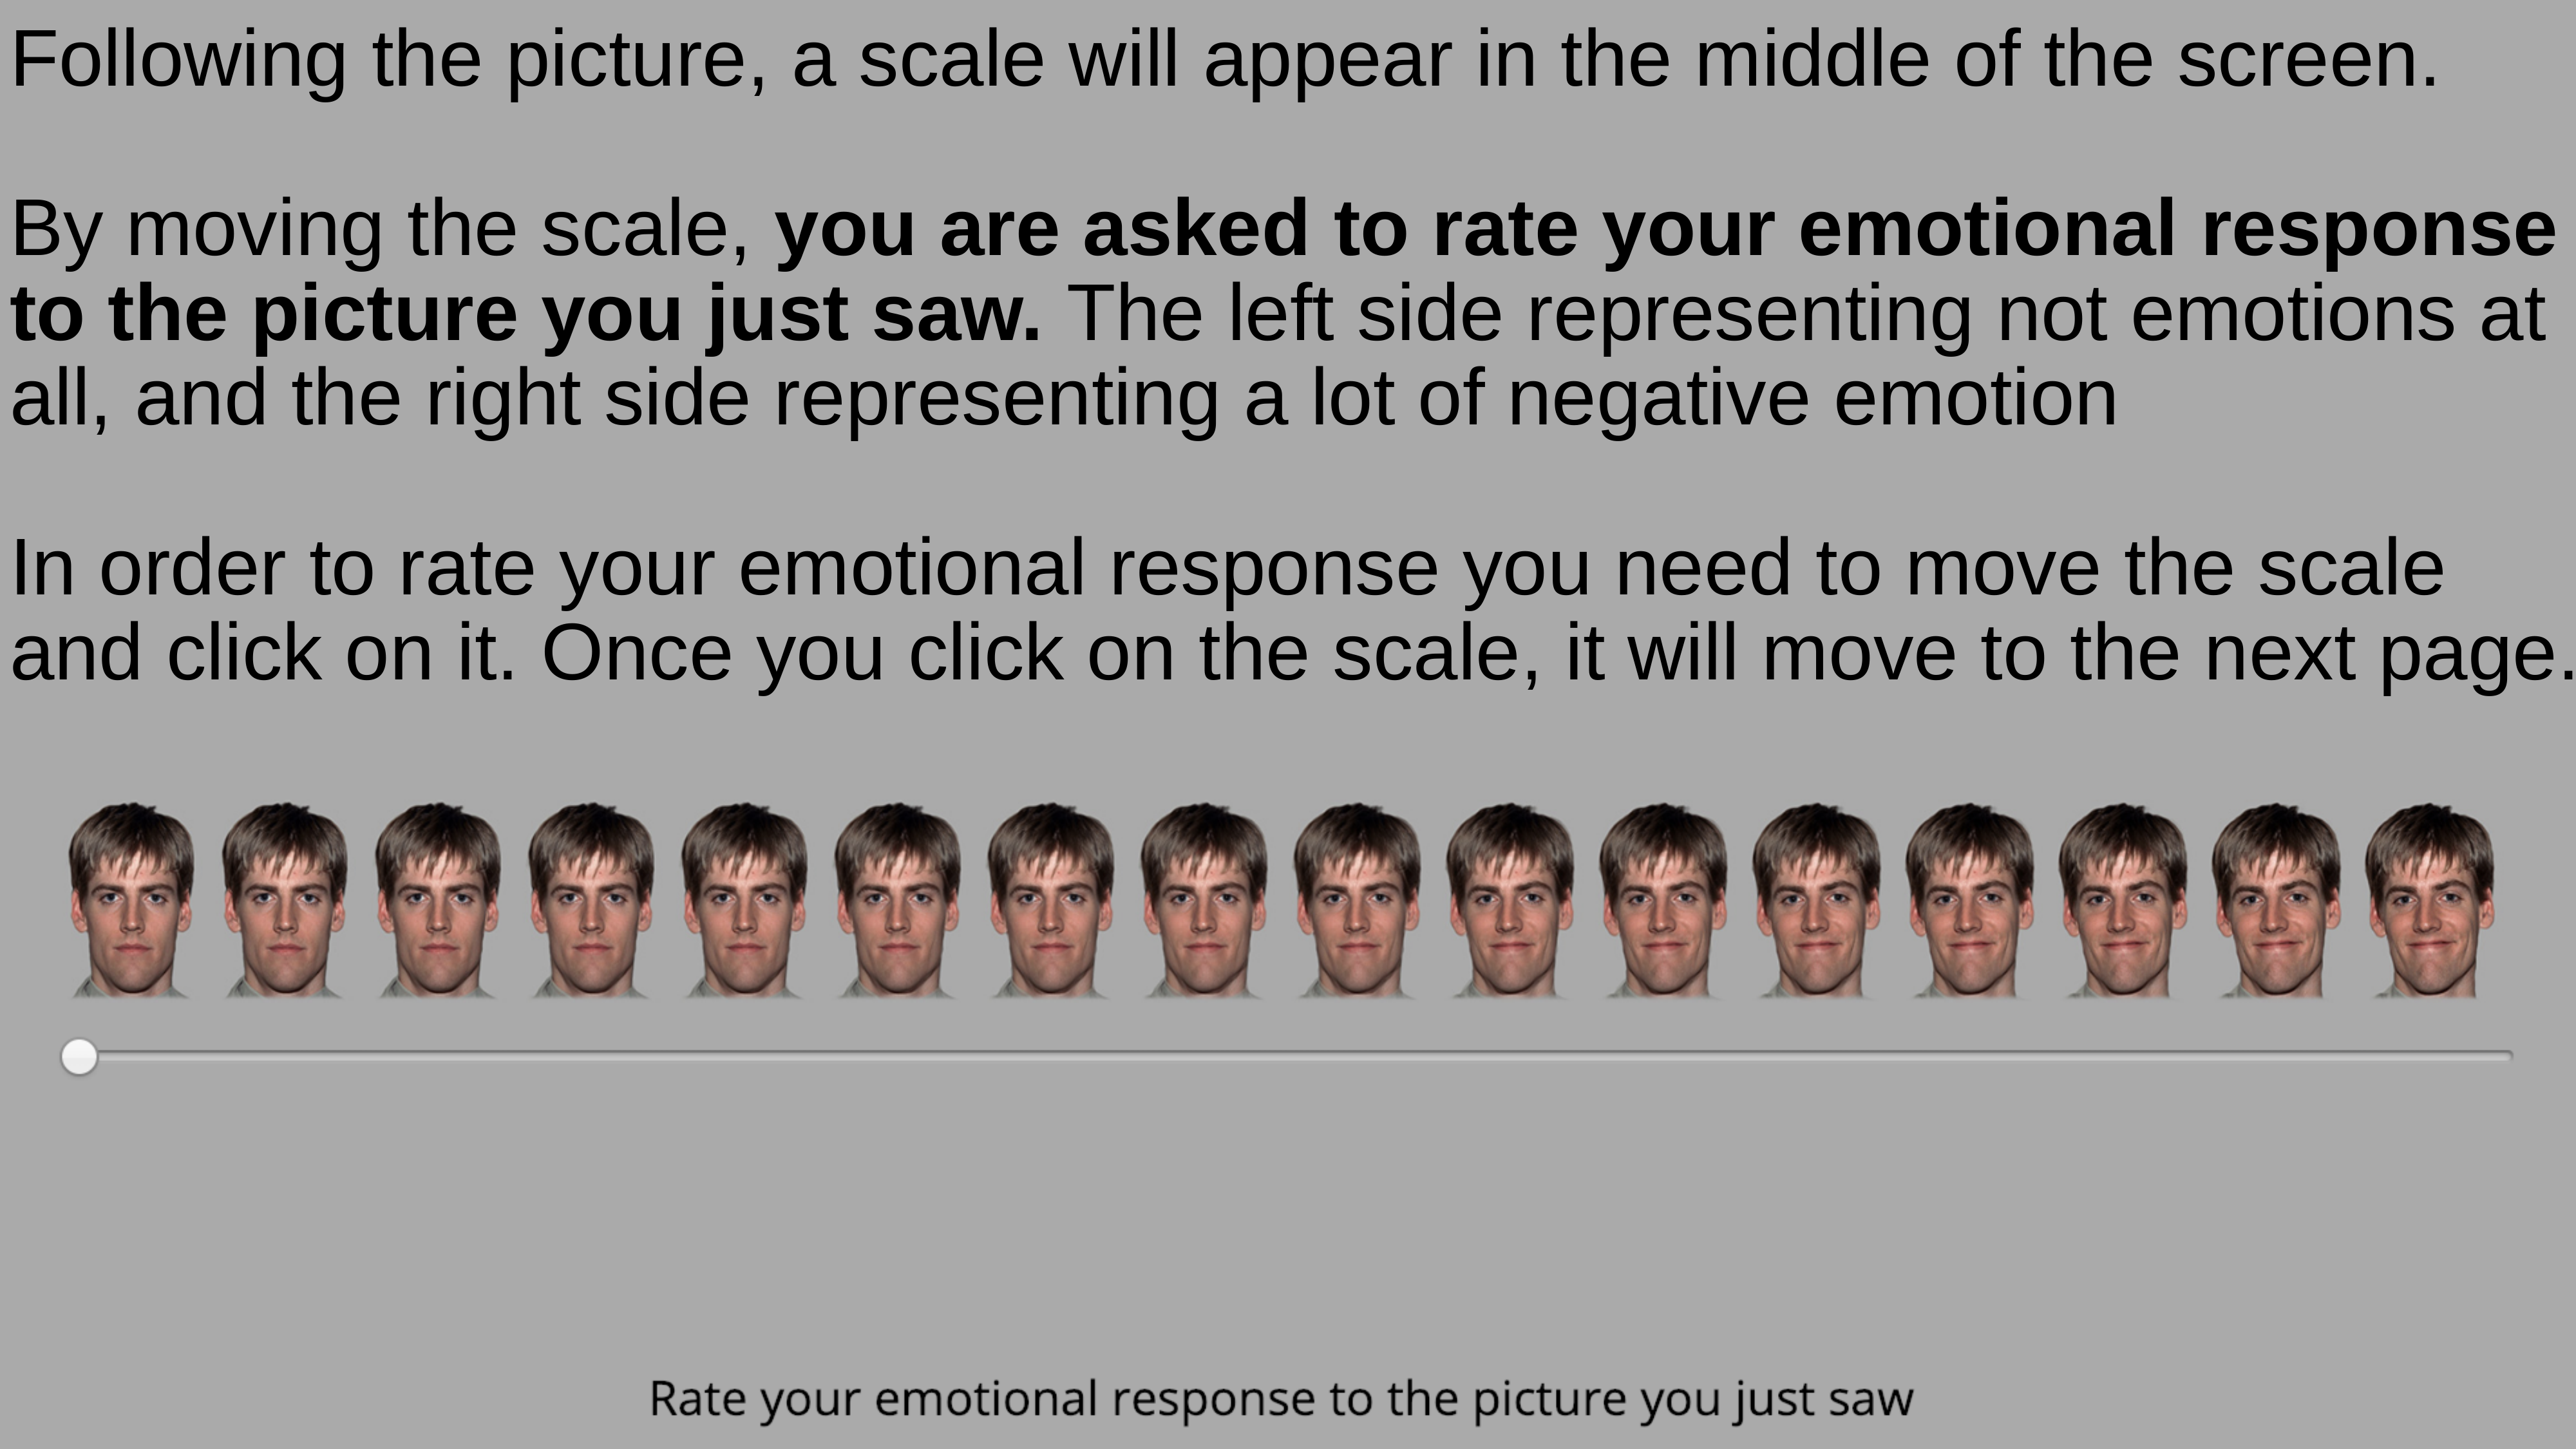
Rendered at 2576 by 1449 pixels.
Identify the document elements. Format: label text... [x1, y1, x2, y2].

picture [36, 781, 2524, 1437]
title ​Following the picture, a scale will appear in the middle of the screen. By moving the scale, you are asked to rate your emotional response to the picture you just saw. The left side representing not emotions at all, and the right side representing a lot of negative emotion In order to rate your emotional response you need to move the scale and click on it. Once you click on the scale, it will move to the next page. [0, 512, 2576, 701]
